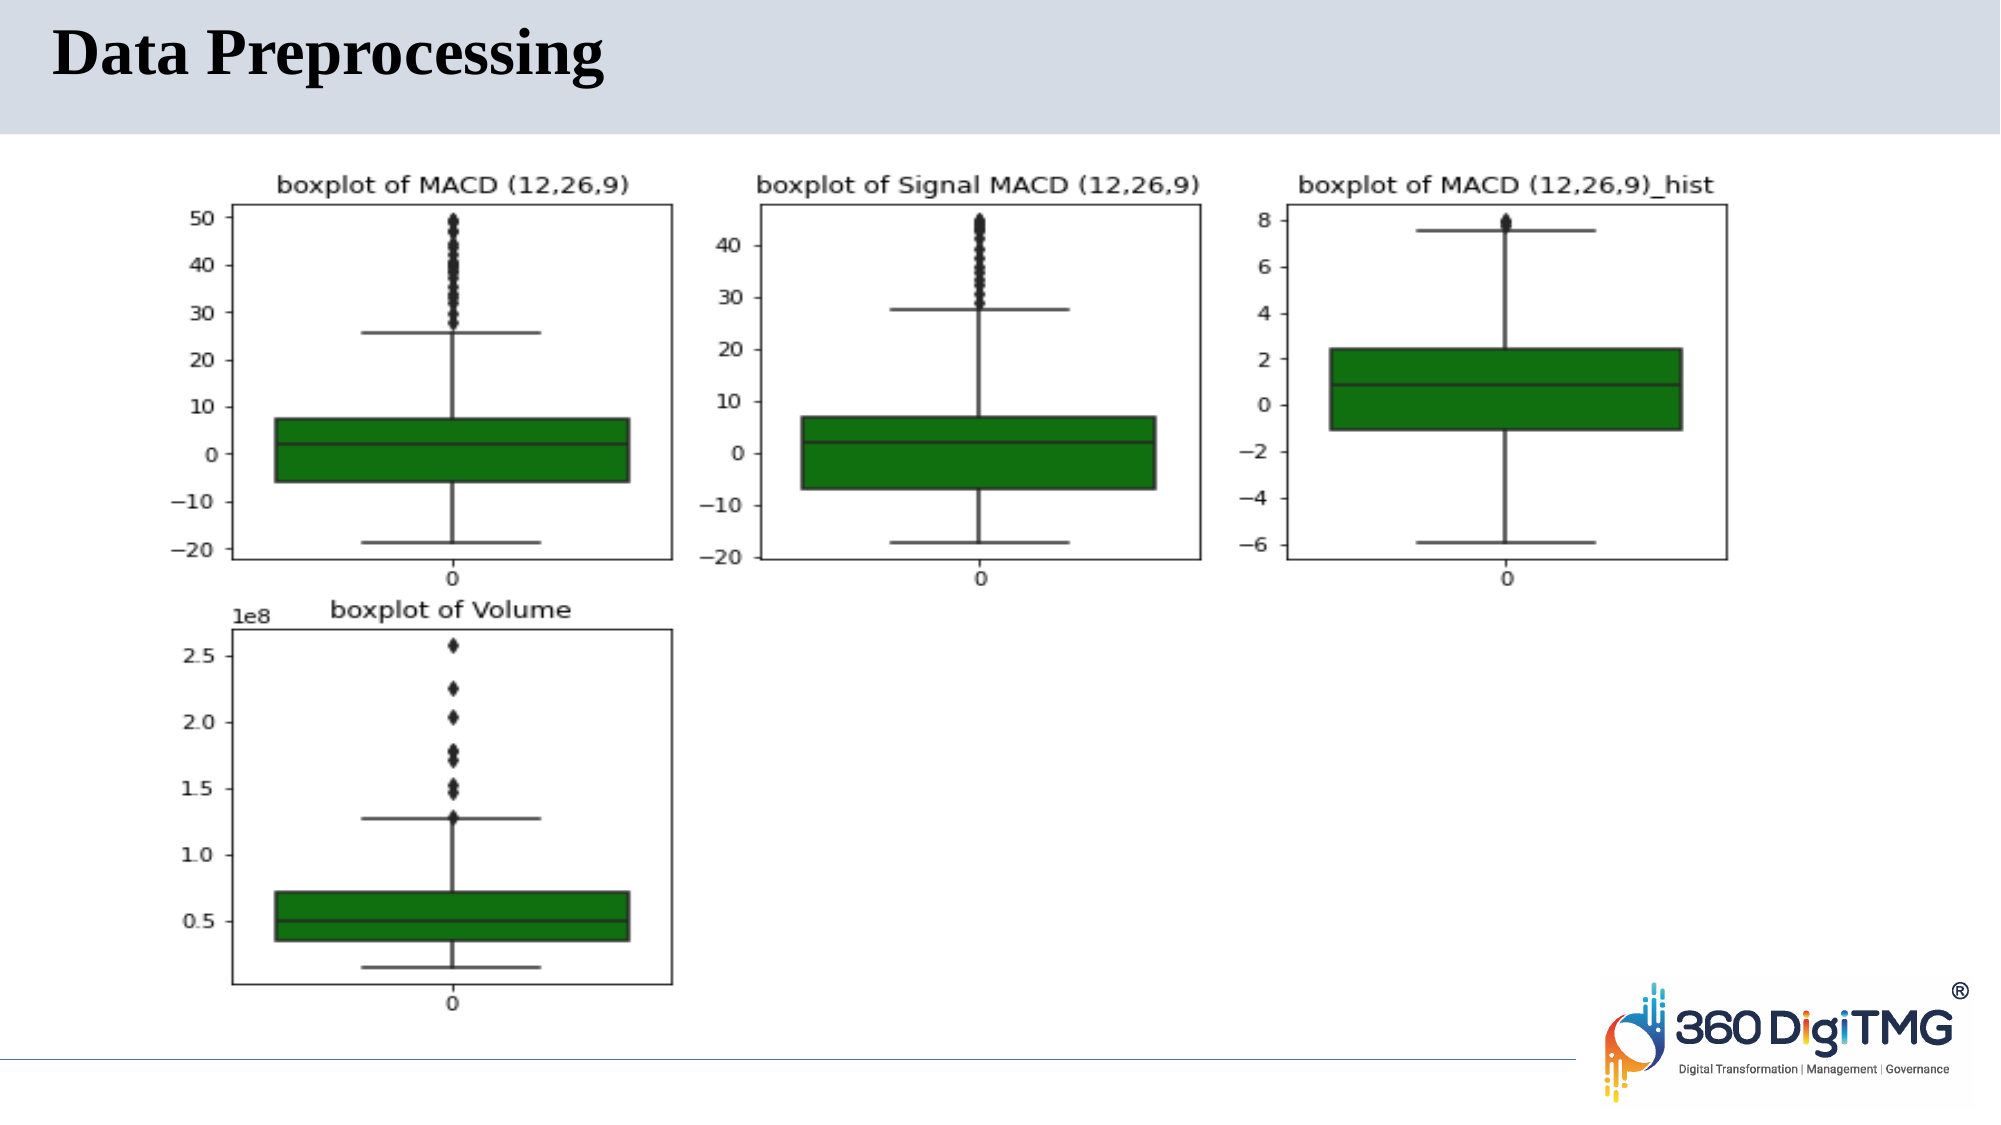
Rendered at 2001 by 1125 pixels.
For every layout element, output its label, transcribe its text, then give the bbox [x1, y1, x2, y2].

text_box Data Preprocessing [37, 9, 1763, 97]
picture [154, 163, 1974, 1110]
